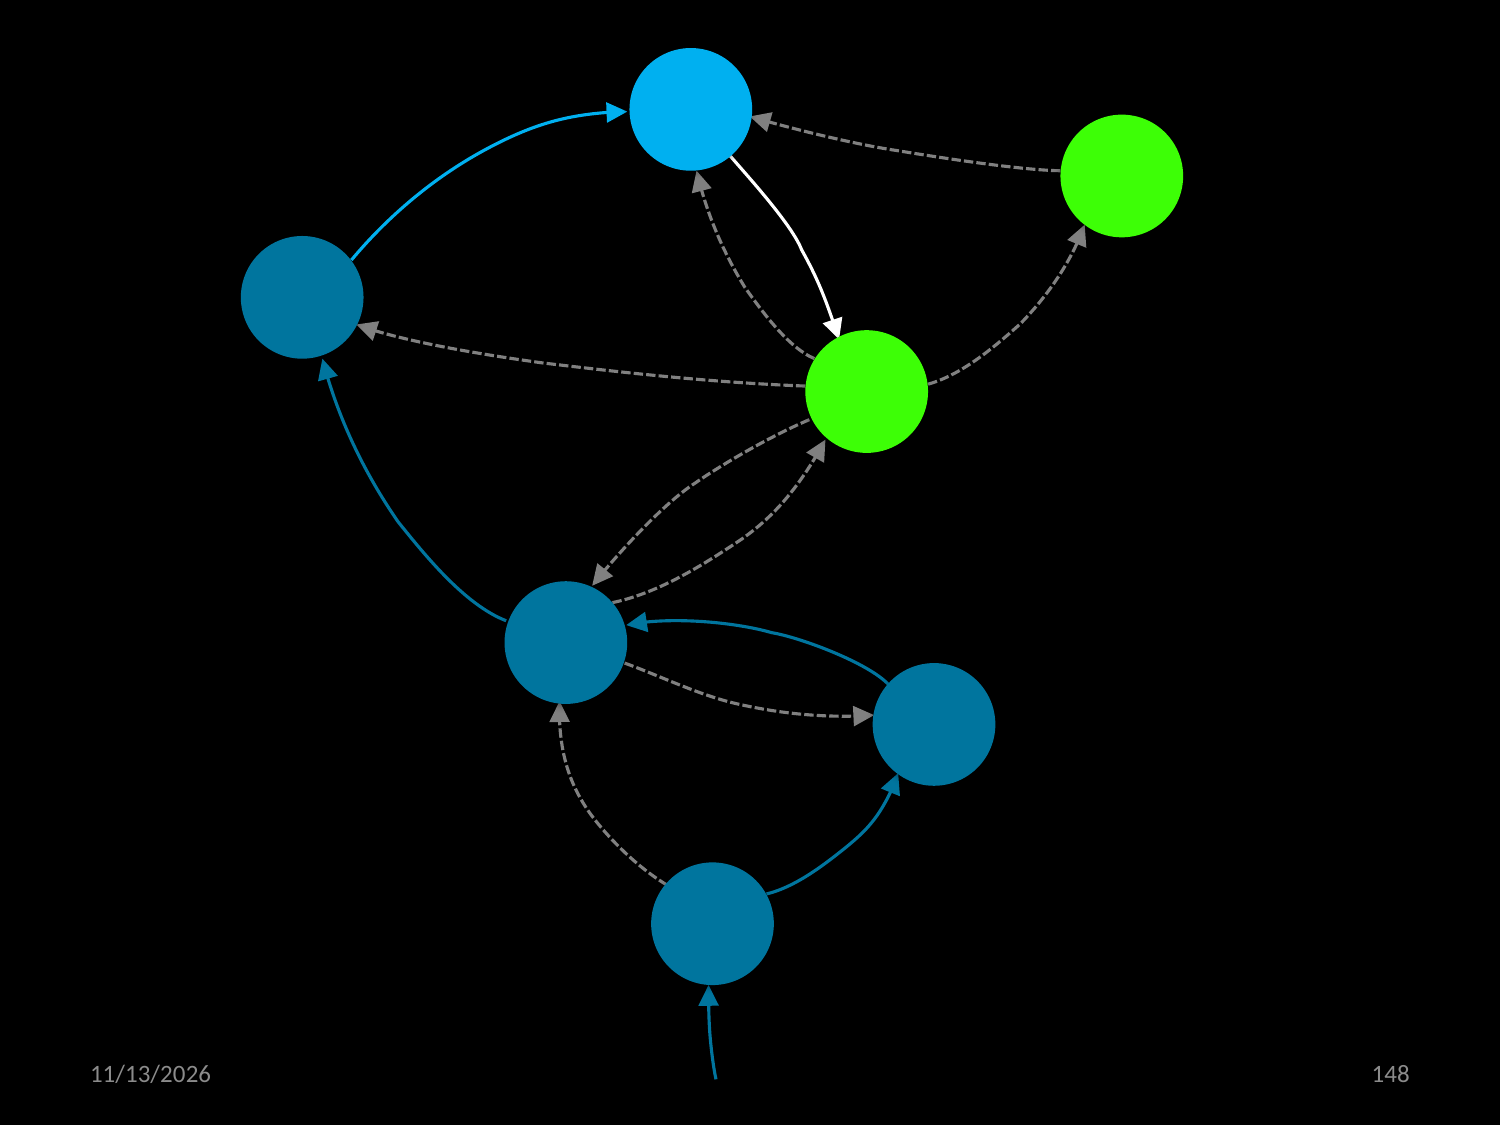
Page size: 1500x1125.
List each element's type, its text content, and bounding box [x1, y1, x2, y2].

text_box [691, 178, 813, 358]
slide_number 148 [1074, 1042, 1425, 1103]
text_box [734, 161, 843, 336]
text_box [318, 362, 505, 621]
text_box [1059, 113, 1184, 239]
text_box [629, 663, 869, 727]
text_box [240, 235, 365, 360]
text_box [756, 112, 1056, 172]
text_box [592, 420, 806, 586]
text_box [804, 329, 929, 454]
text_box [871, 662, 997, 787]
text_box [503, 580, 628, 705]
text_box [352, 102, 624, 259]
text_box [931, 230, 1087, 384]
text_box [650, 861, 775, 986]
text_box [768, 779, 900, 894]
text_box [361, 321, 801, 387]
text_box [698, 994, 719, 1080]
text_box [549, 712, 665, 883]
text_box [628, 611, 886, 684]
text_box [628, 47, 753, 172]
text_box [614, 443, 826, 603]
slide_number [75, 1042, 425, 1103]
